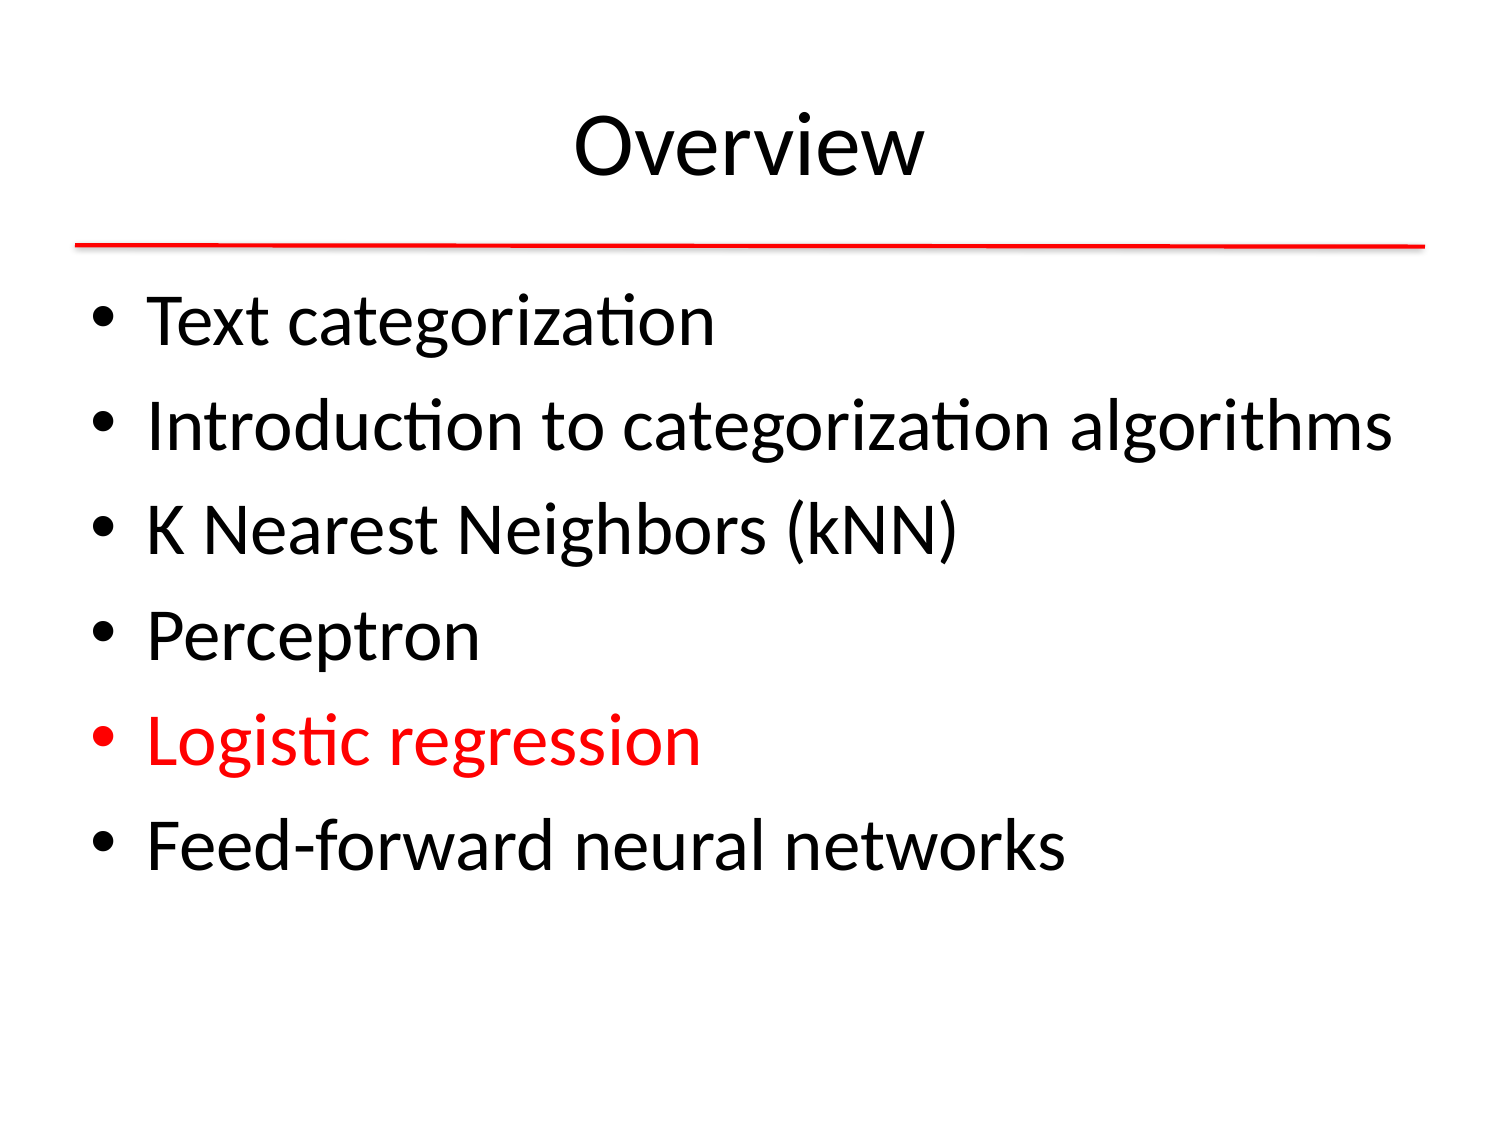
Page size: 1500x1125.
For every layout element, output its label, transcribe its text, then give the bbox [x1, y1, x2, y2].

title Overview [75, 45, 1425, 233]
list Text categorization Introduction to categorization algorithms K Nearest Neighbors (kNN) Perceptron Logistic regression Feed-forward neural networks [75, 262, 1425, 1005]
